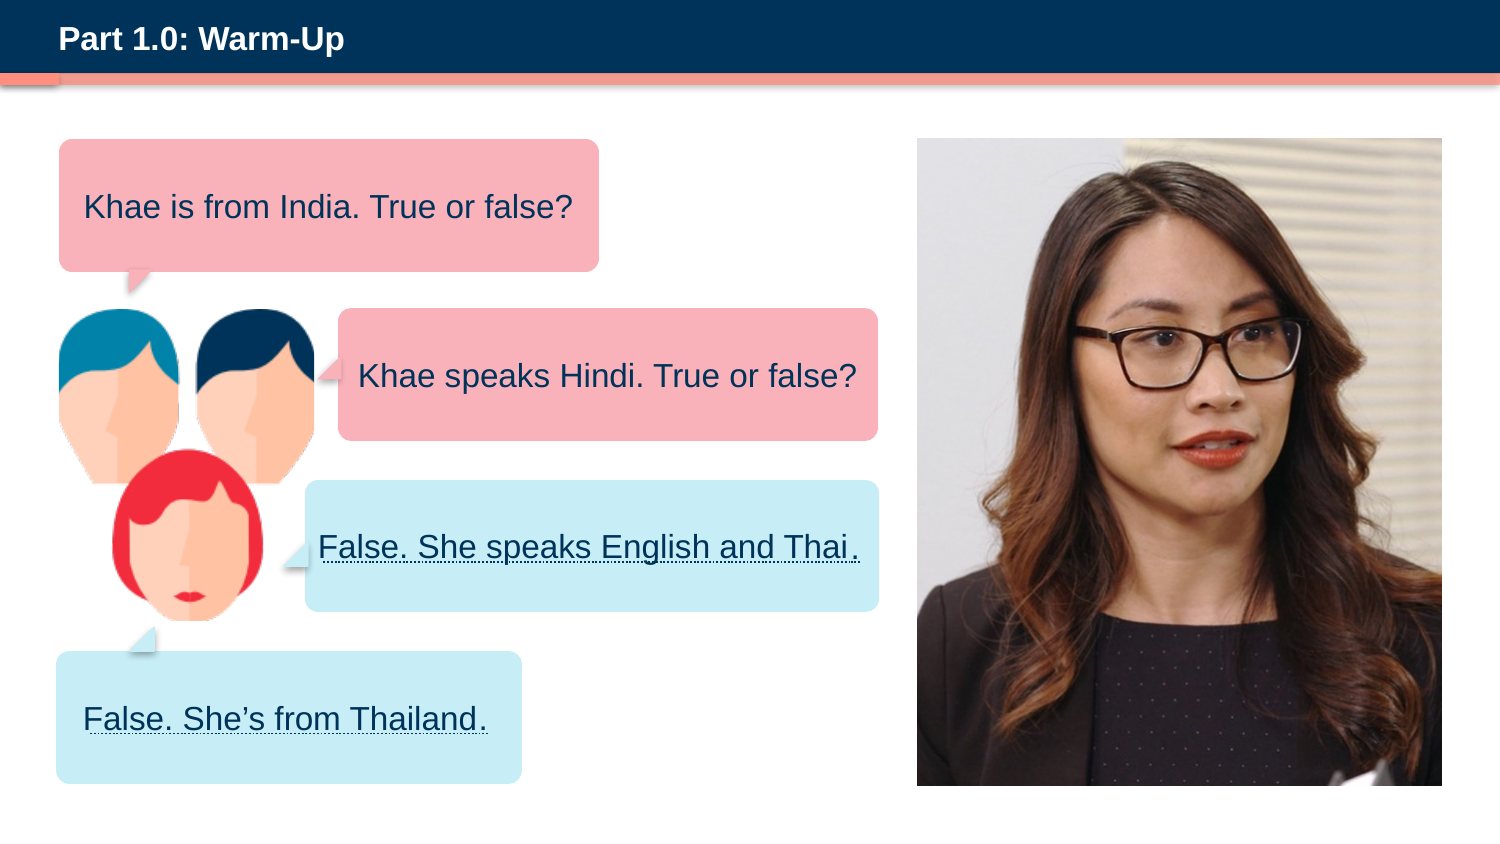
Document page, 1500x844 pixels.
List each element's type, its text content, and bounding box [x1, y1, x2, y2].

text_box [71, 151, 586, 294]
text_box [0, 72, 1500, 86]
picture [58, 309, 116, 361]
text_box Part 1.0: Warm-Up [58, 17, 907, 58]
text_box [319, 492, 866, 600]
picture [58, 309, 315, 622]
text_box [69, 626, 509, 771]
text_box [0, 0, 1500, 72]
picture [917, 138, 1442, 786]
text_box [319, 320, 866, 428]
